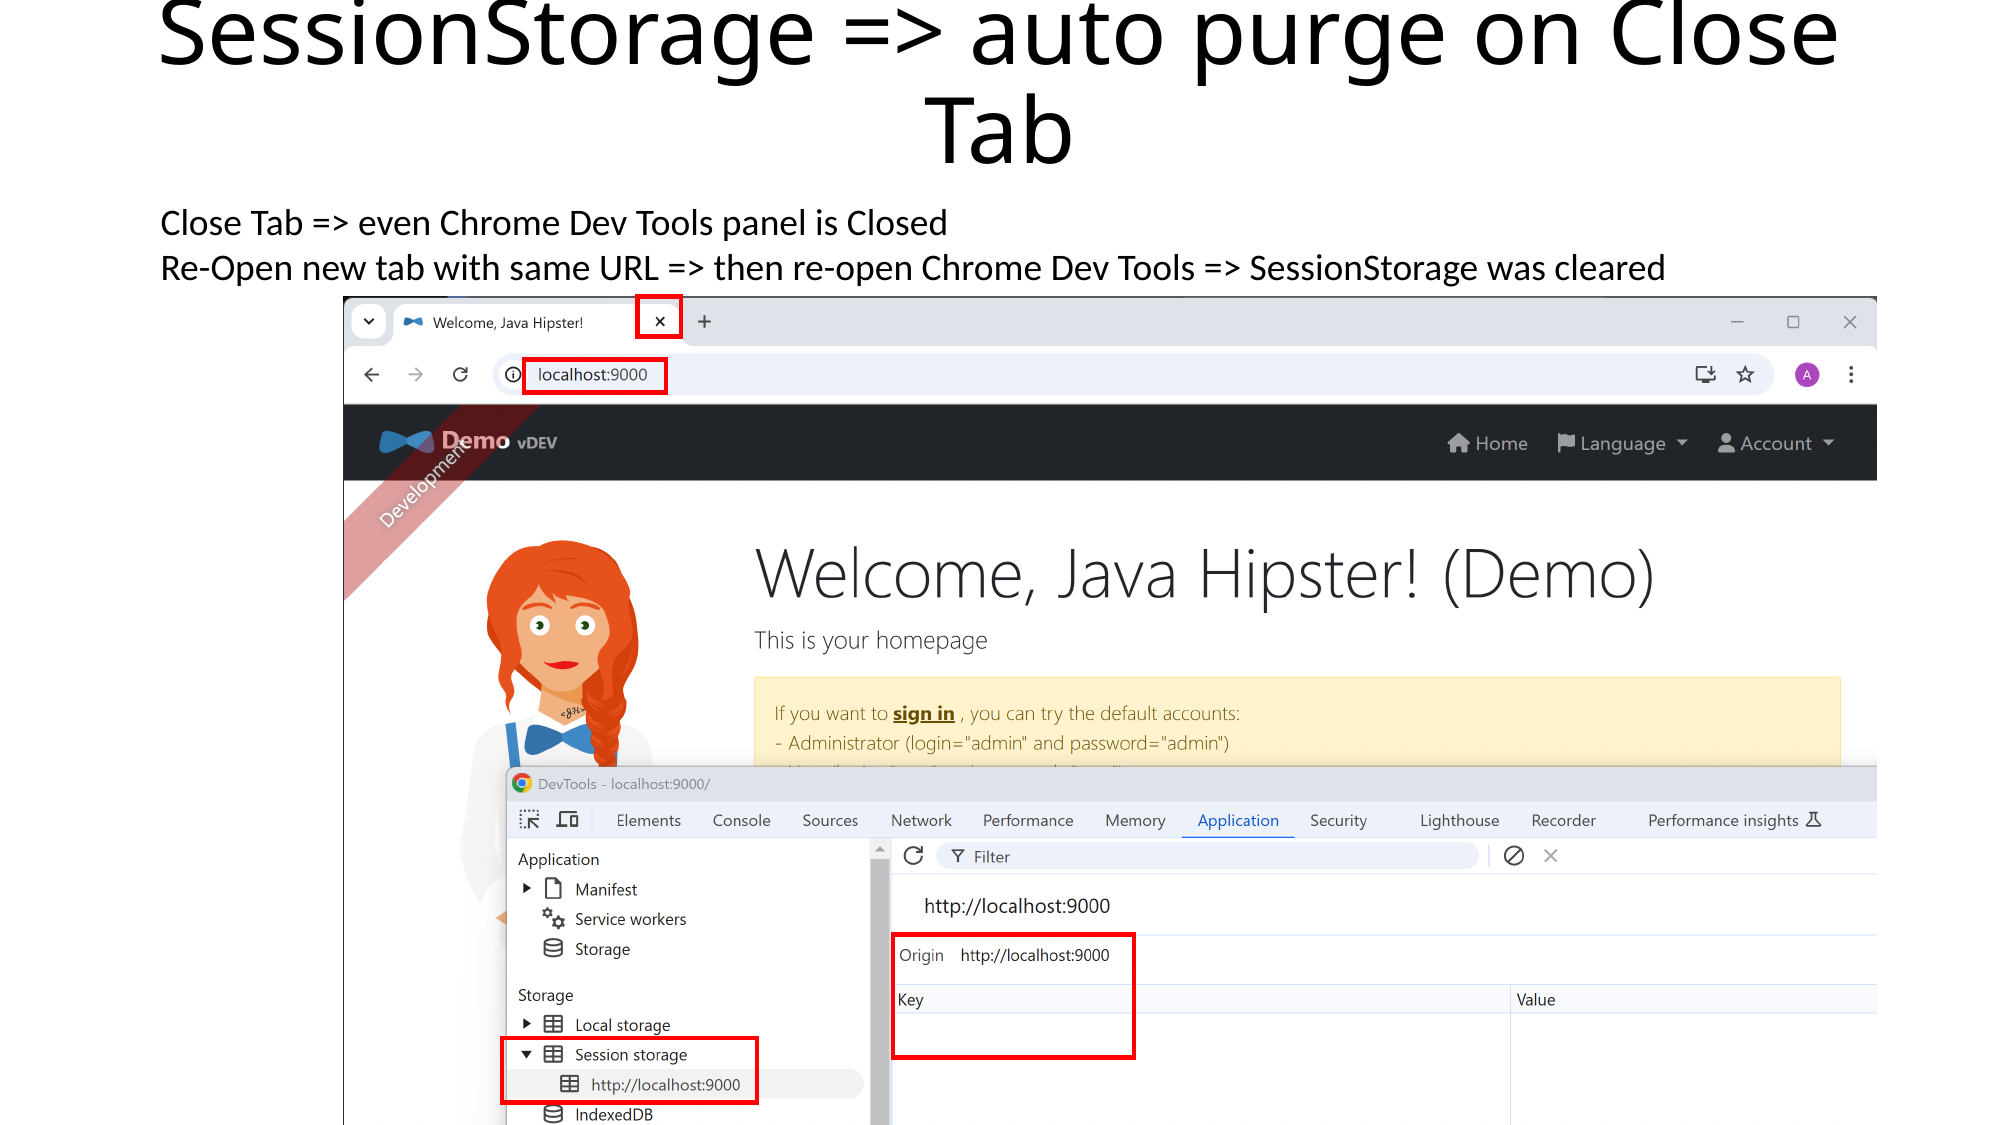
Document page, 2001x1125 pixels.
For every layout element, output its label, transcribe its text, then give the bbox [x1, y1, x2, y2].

text_box Close Tab => even Chrome Dev Tools panel is Closed Re-Open new tab with same URL => then re-open Chrome Dev Tools => SessionStorage was cleared [145, 190, 1684, 295]
title SessionStorage => auto purge on Close Tab [137, 0, 1863, 169]
picture [343, 296, 1877, 1125]
